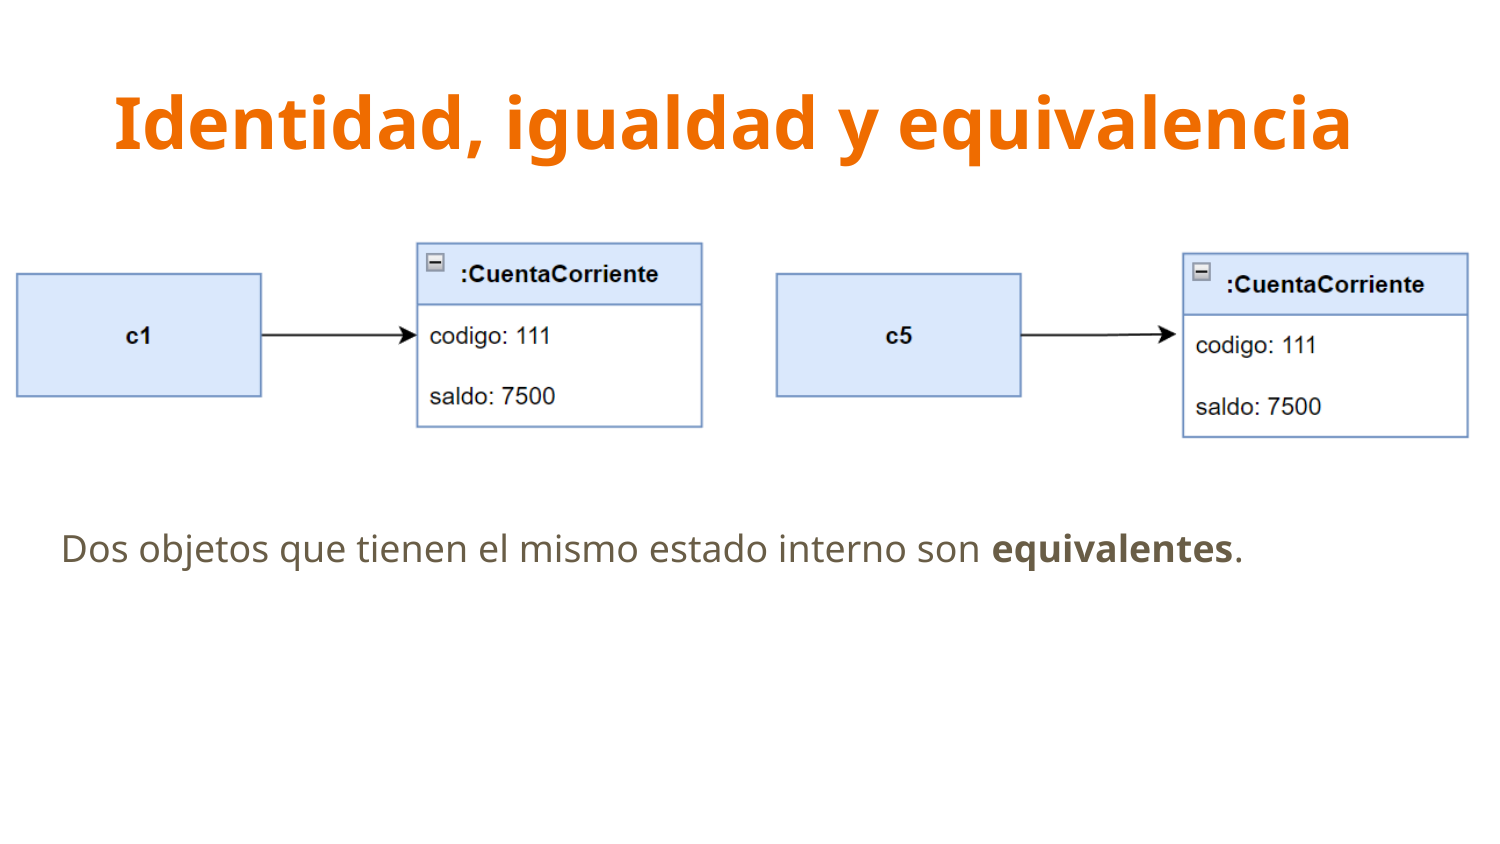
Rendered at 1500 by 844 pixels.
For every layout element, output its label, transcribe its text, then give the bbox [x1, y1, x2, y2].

title Identidad, igualdad y equivalencia [103, 44, 1397, 208]
picture [0, 217, 1500, 479]
list Dos objetos que tienen el mismo estado interno son equivalentes. [49, 512, 1455, 802]
